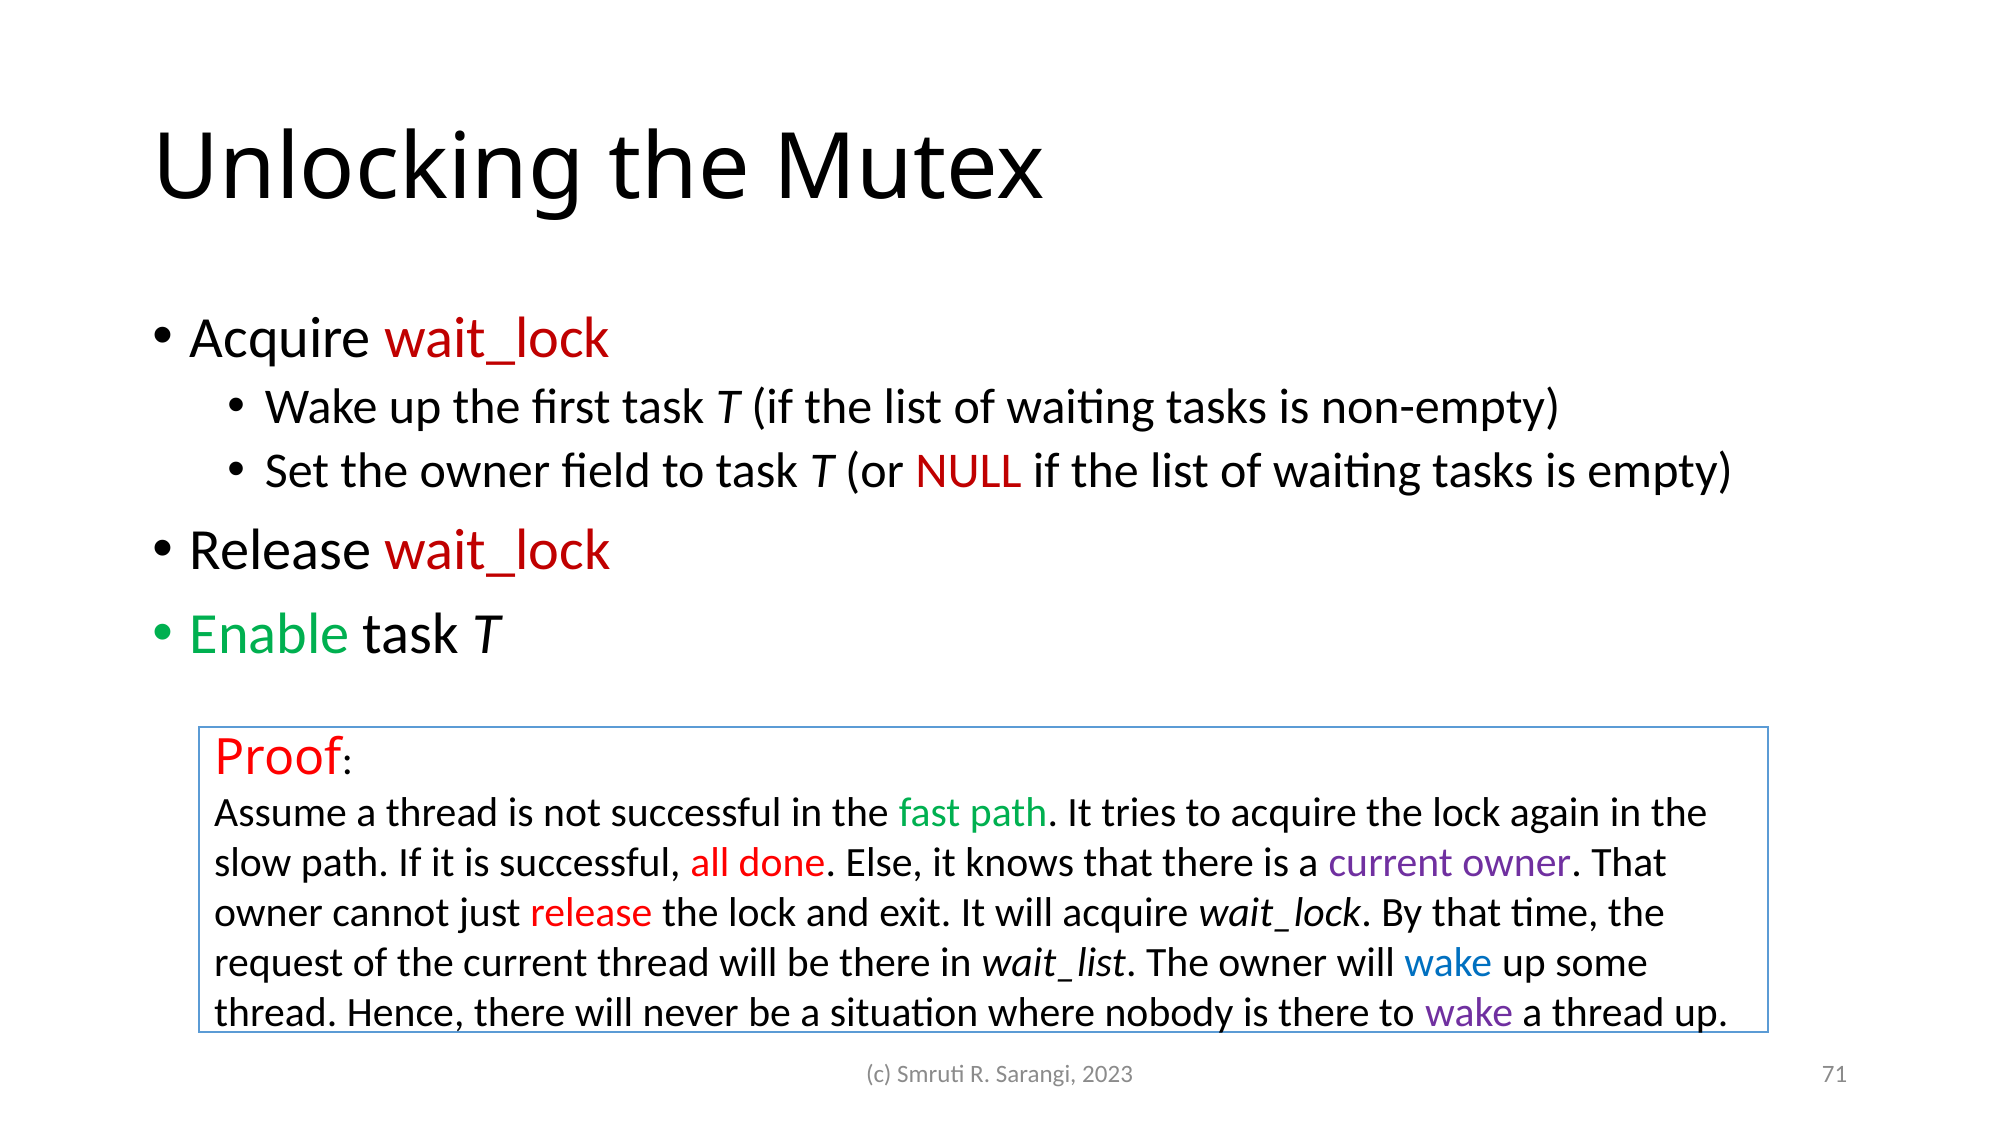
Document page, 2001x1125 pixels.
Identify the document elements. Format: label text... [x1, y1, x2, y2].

footer (c) Smruti R. Sarangi, 2023 [662, 1042, 1338, 1103]
slide_number 71 [1412, 1042, 1863, 1103]
list Acquire wait_lock Wake up the first task T (if the list of waiting tasks is non-empty) Set the owner field to task T (or NULL if the list of waiting tasks is empty) Release wait_lock Enable task T [137, 299, 1863, 692]
text_box Proof: Assume a thread is not successful in the fast path. It tries to acquire the lock again in the slow path. If it is successful, all done. Else, it knows that there is a current owner. That owner cannot just release the lock and exit. It will acquire wait_lock. By that time, the request of the current thread will be there in wait_list. The owner will wake up some thread. Hence, there will never be a situation where nobody is there to wake a thread up. [198, 726, 1769, 1033]
title Unlocking the Mutex [137, 59, 1863, 278]
